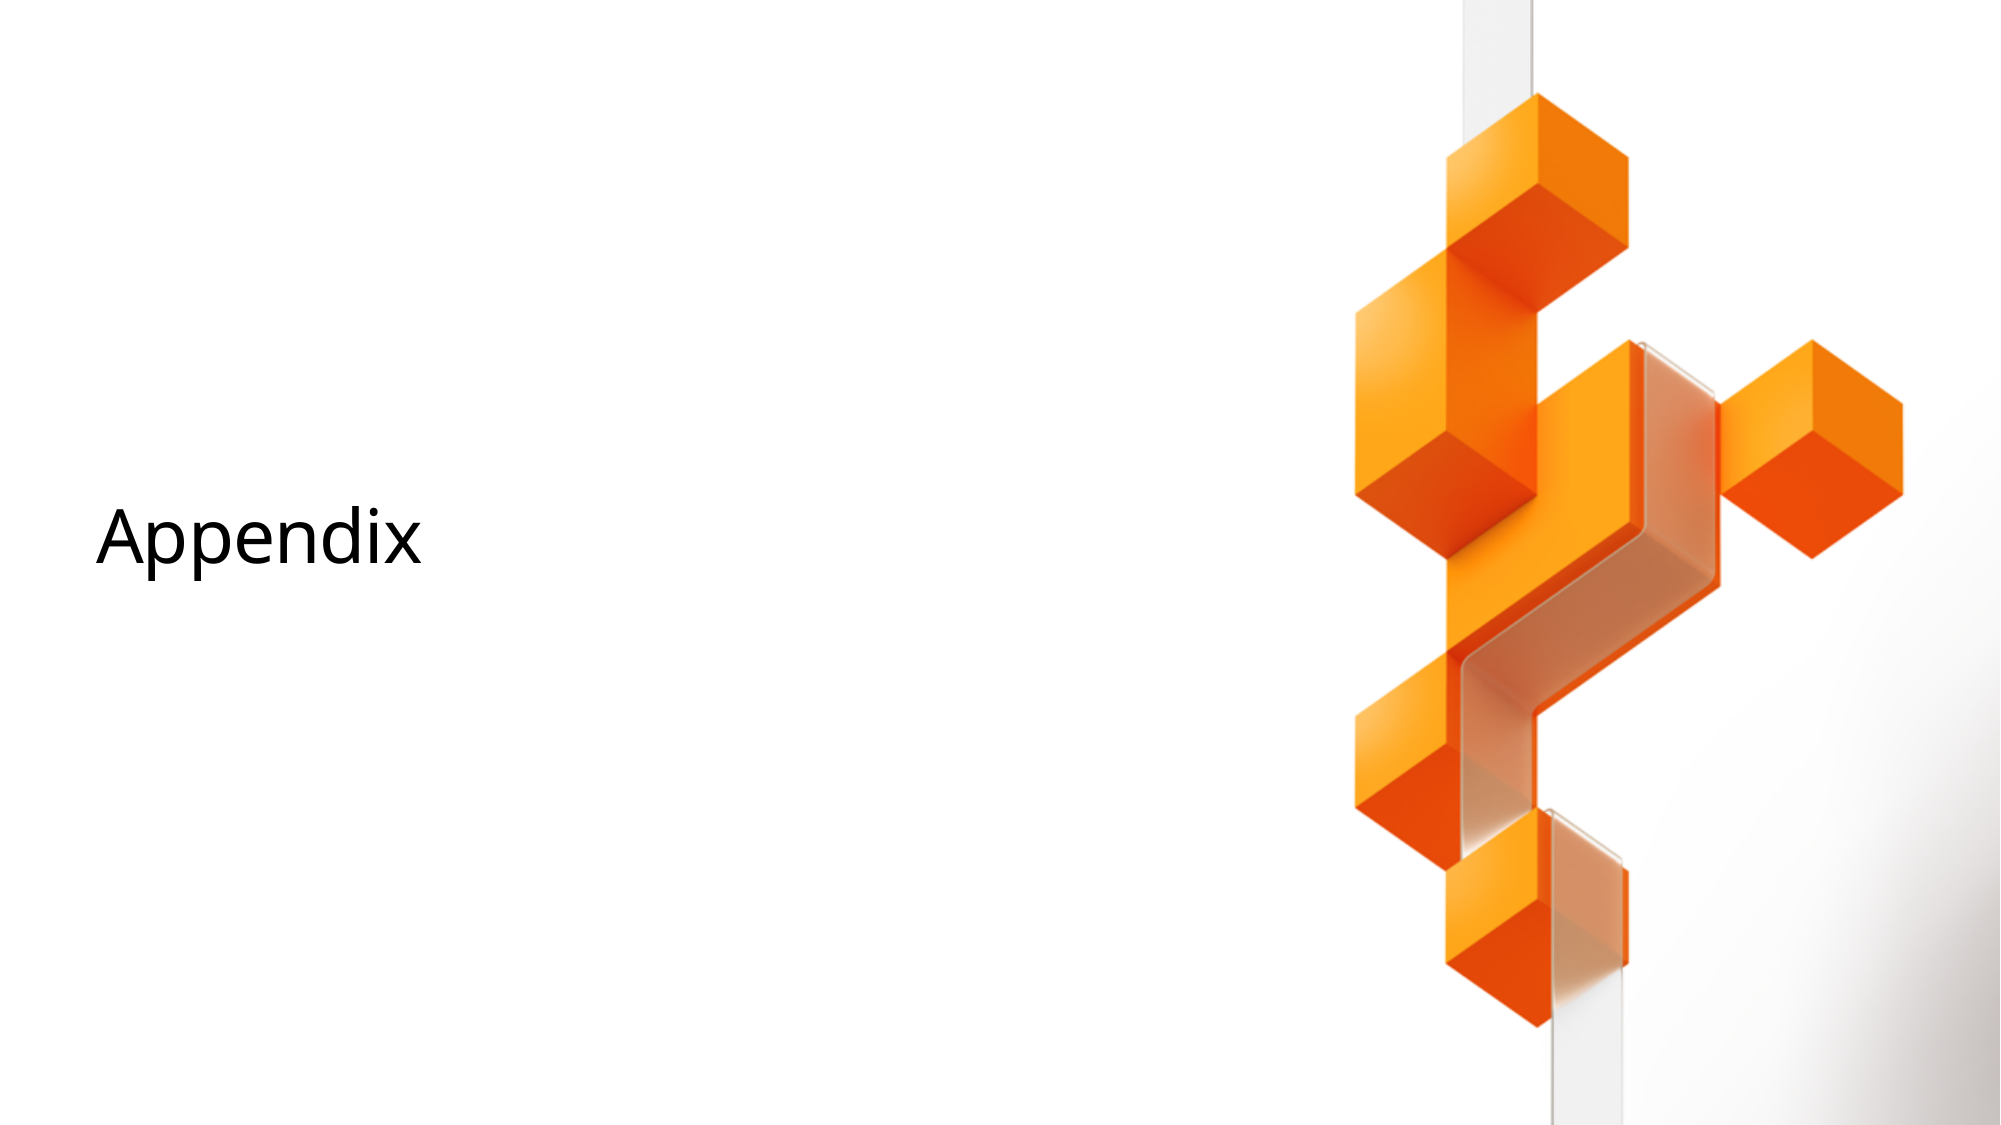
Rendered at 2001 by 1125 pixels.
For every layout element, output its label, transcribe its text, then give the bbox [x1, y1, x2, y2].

title Appendix [96, 498, 1000, 580]
picture [1324, 0, 2000, 1125]
